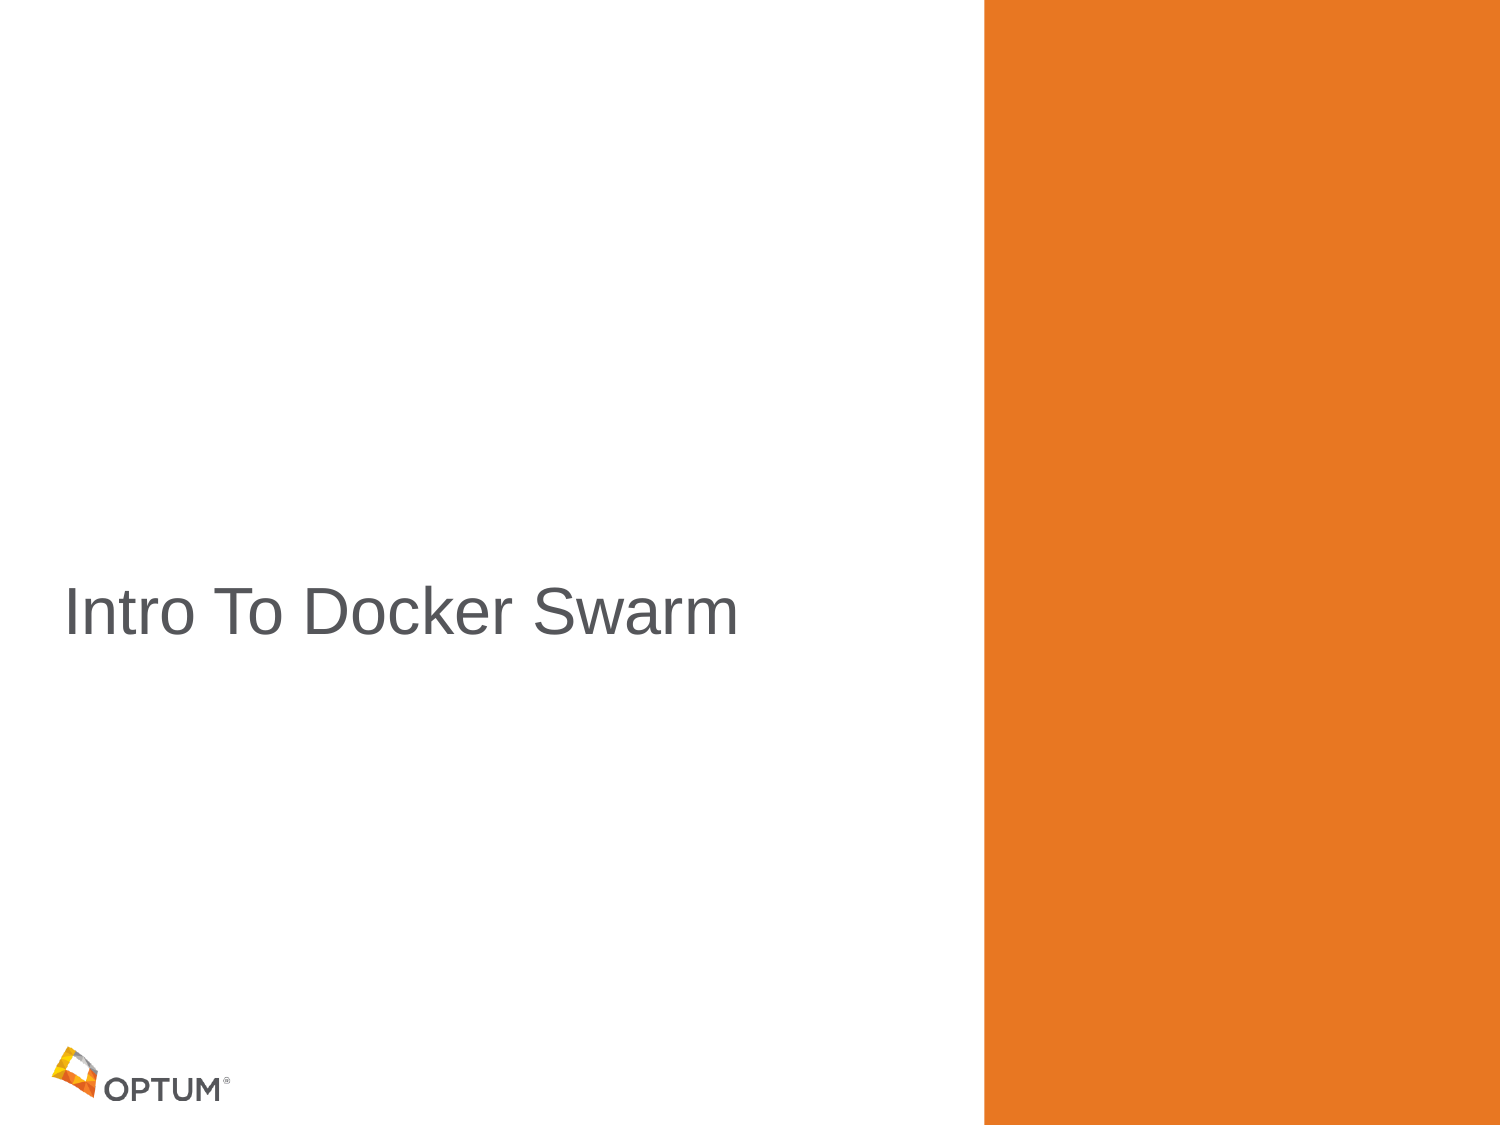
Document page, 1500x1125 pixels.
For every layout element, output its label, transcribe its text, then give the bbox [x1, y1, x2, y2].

title Intro To Docker Swarm [63, 299, 947, 650]
picture [50, 1044, 231, 1101]
